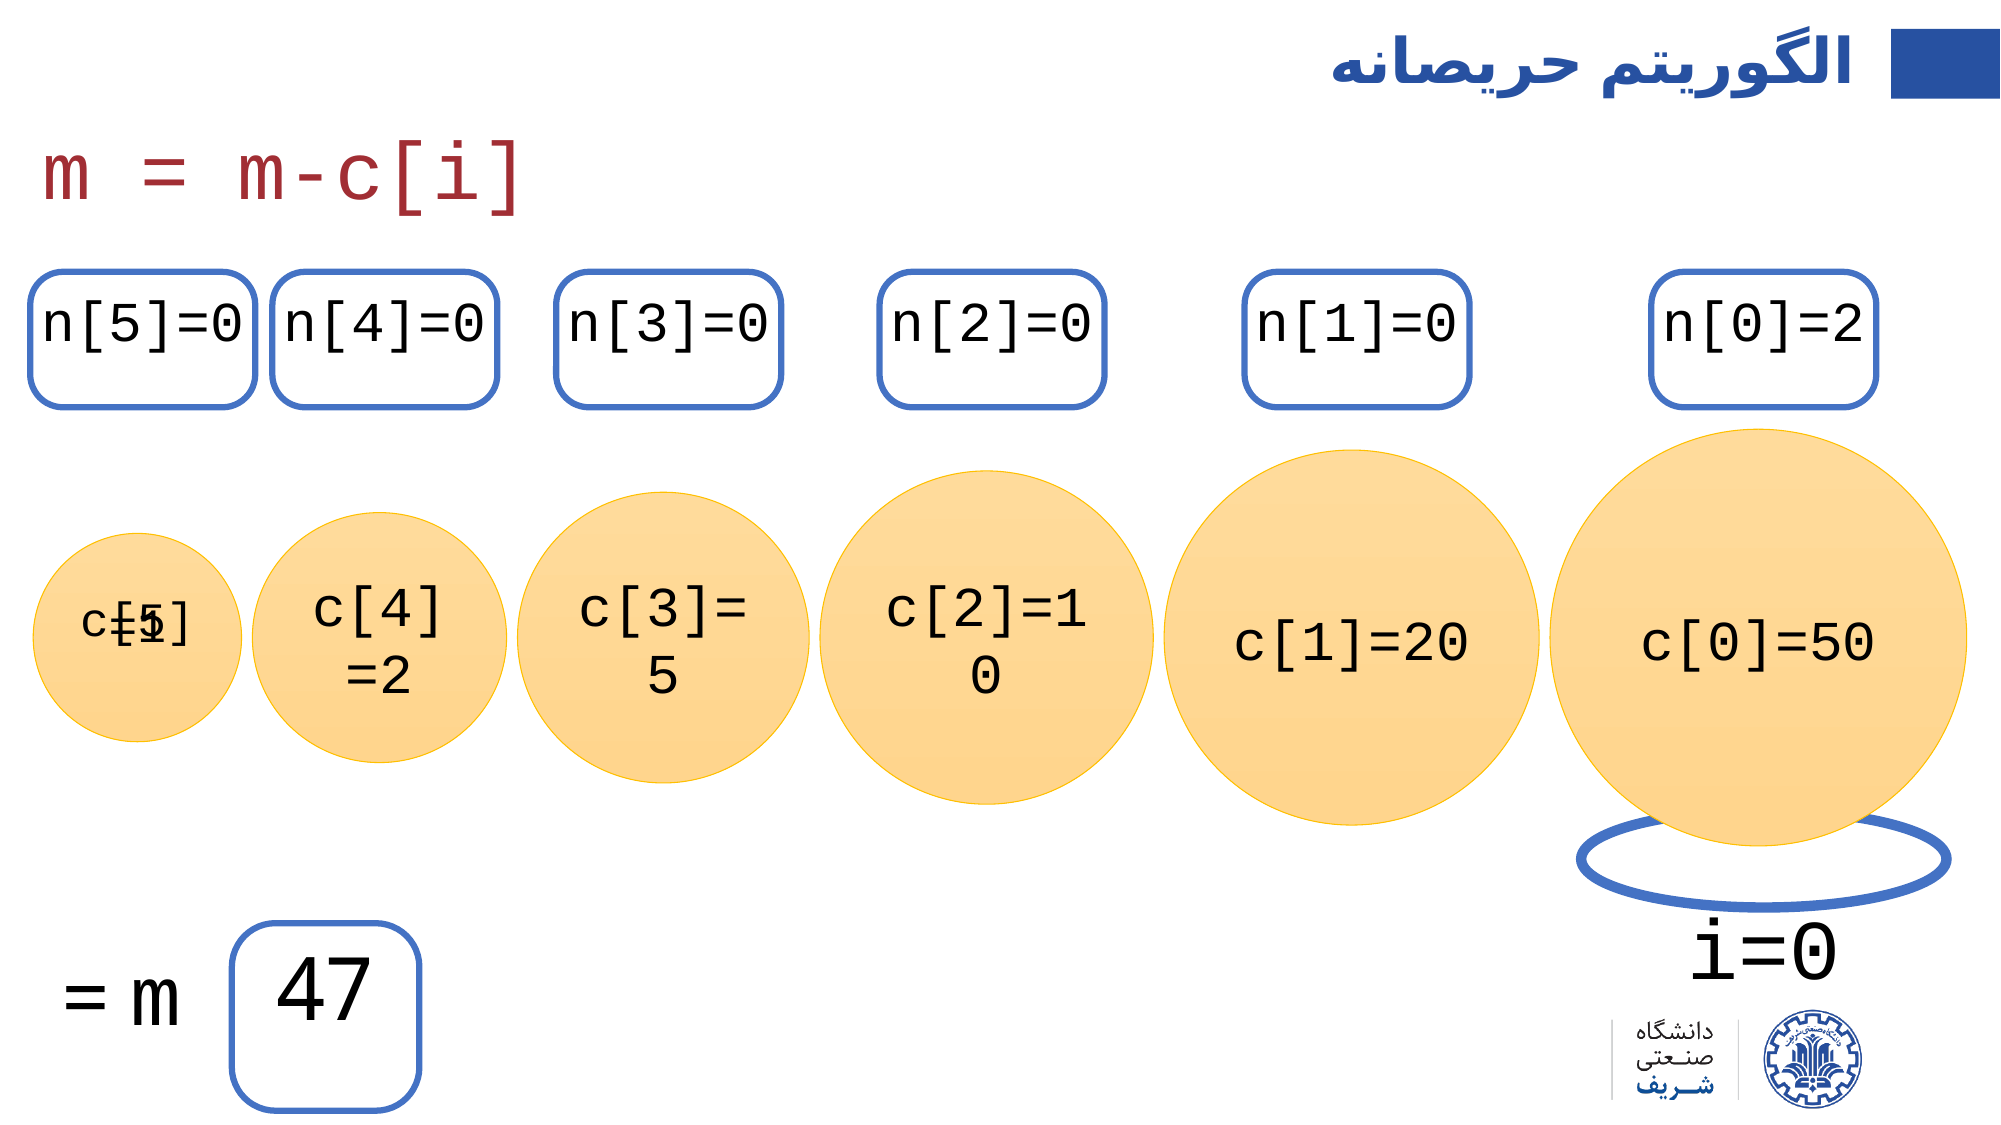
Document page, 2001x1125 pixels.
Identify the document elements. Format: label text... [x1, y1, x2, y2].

text_box c[3]=5 [517, 492, 810, 783]
text_box c[5]=1 [33, 533, 242, 742]
text_box i=0 [1679, 899, 1848, 1044]
text_box n[4]=0 [272, 271, 498, 408]
text_box n[5]=0 [30, 271, 256, 408]
text_box 47 [231, 923, 420, 1111]
text_box m = m-c[i] [35, 122, 925, 267]
text_box n[2]=0 [879, 271, 1105, 408]
list m = [37, 944, 207, 1090]
text_box c[1]=20 [1164, 450, 1540, 826]
text_box c[0]=50 [1550, 429, 1967, 846]
text_box n[3]=0 [556, 271, 782, 408]
text_box c[4]=2 [252, 512, 507, 763]
picture [1609, 1009, 1863, 1109]
text_box n[0]=2 [1651, 271, 1877, 408]
list الگوریتم حریصانه [136, 6, 1863, 121]
text_box c[2]=10 [819, 470, 1154, 805]
text_box n[1]=0 [1244, 271, 1470, 408]
text_box [1581, 818, 1947, 903]
